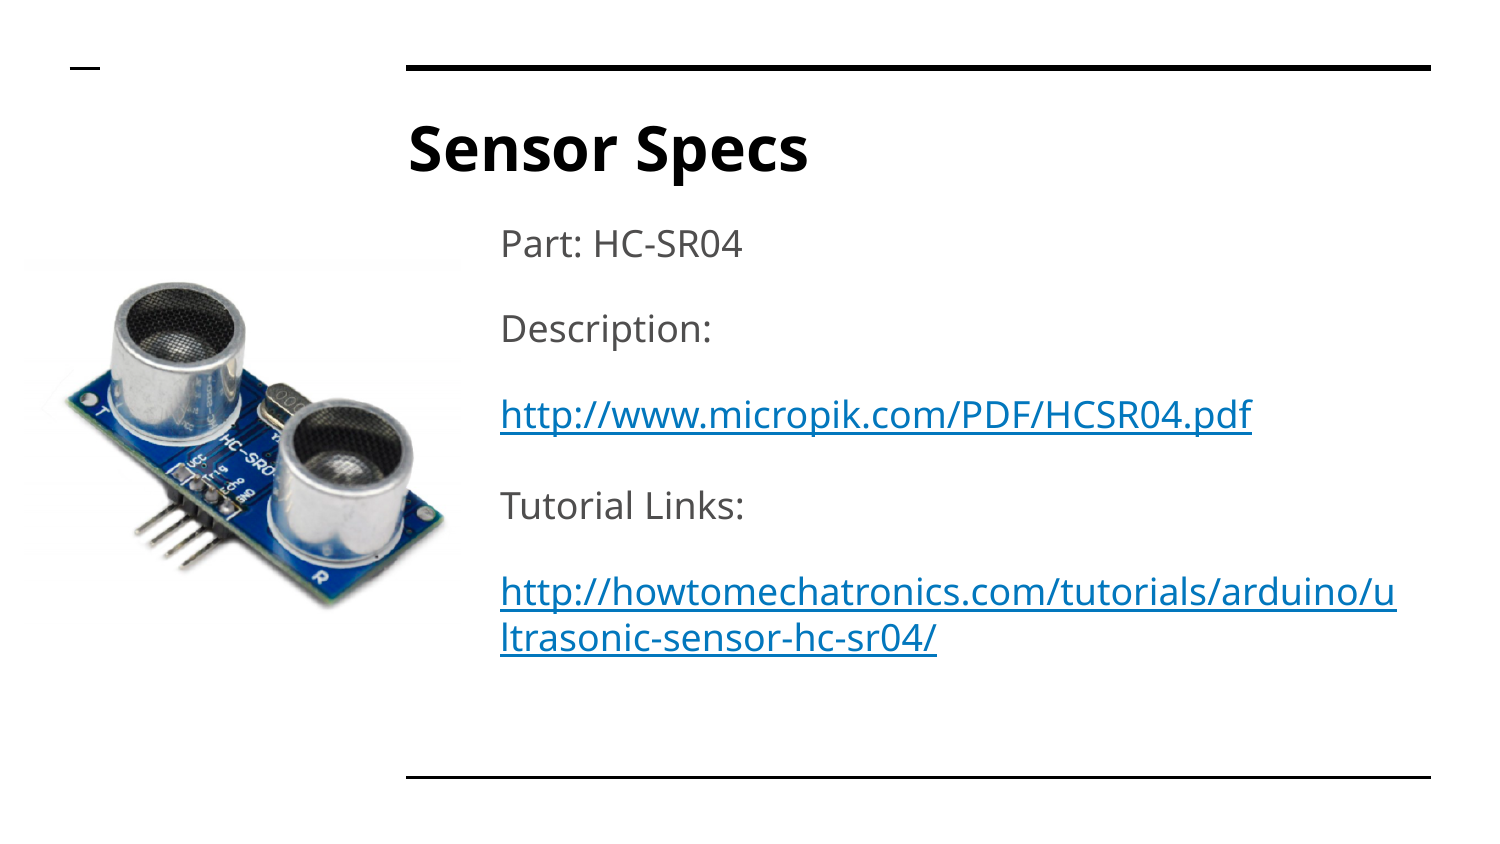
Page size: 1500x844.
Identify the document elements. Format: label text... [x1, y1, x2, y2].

picture [24, 223, 461, 659]
list Part: HC-SR04 Description: http://www.micropik.com/PDF/HCSR04.pdf Tutorial Links: http://howtomechatronics.com/tutorials/arduino/ultrasonic-sensor-hc-sr04/ [485, 198, 1414, 773]
title Sensor Specs [393, 94, 1431, 199]
